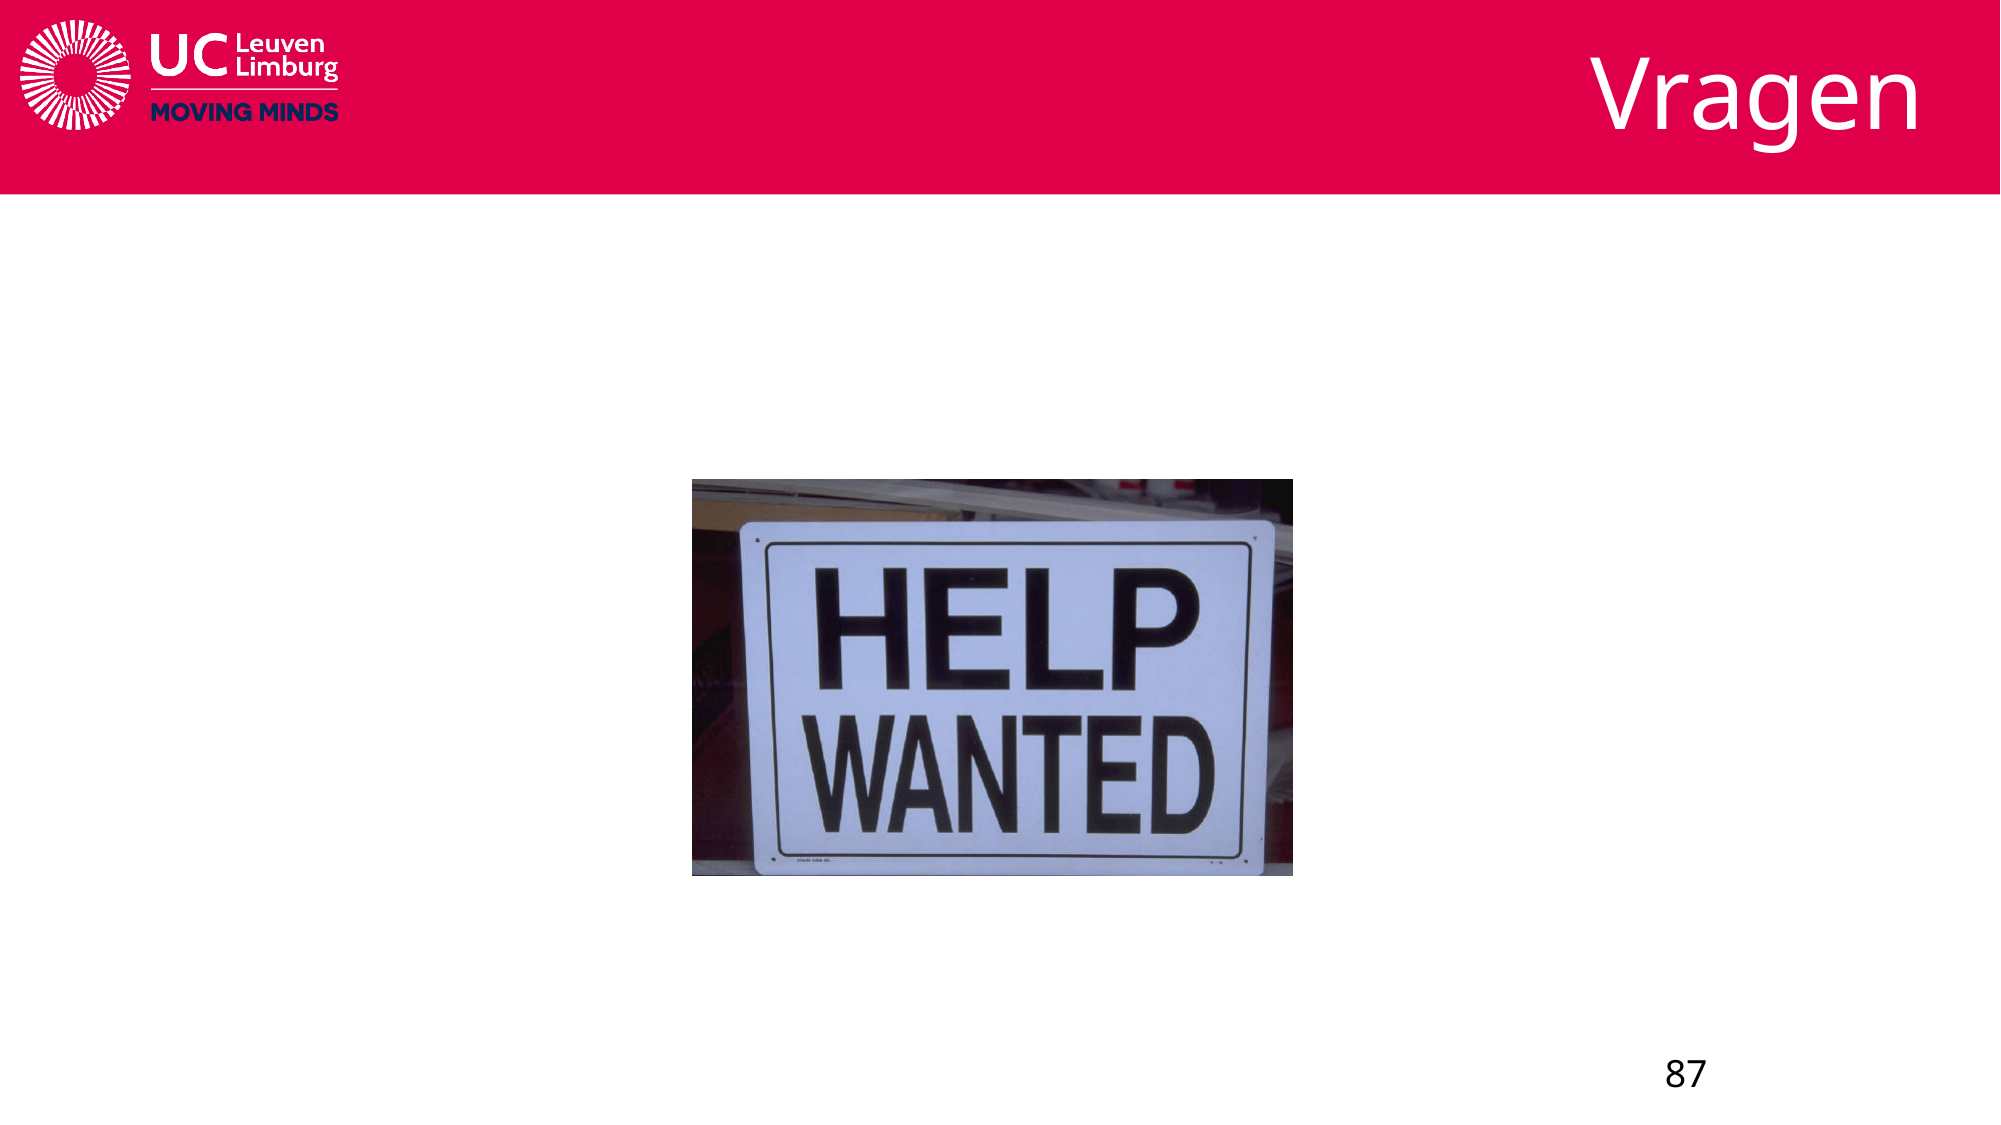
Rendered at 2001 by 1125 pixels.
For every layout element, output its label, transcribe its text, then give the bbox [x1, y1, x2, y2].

picture [20, 20, 338, 130]
title Vragen [358, 0, 1940, 195]
picture [692, 479, 1293, 876]
slide_number 87 [1650, 1042, 2000, 1103]
